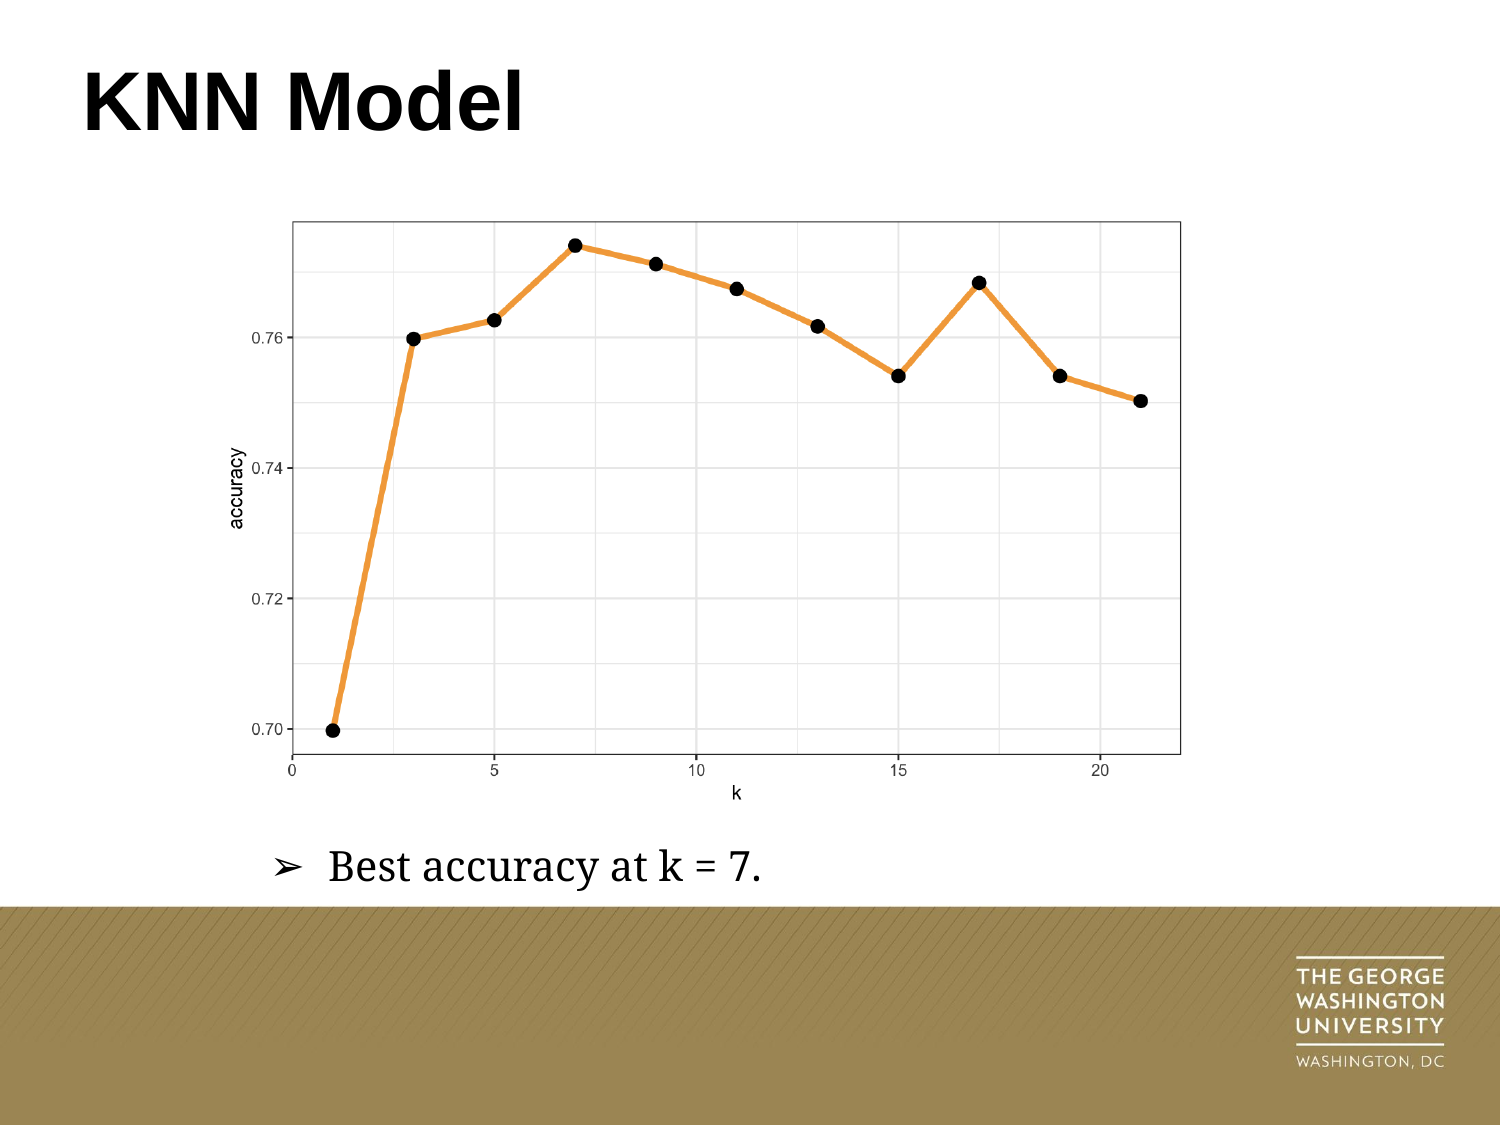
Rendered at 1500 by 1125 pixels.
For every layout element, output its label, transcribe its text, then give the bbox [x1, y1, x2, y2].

text_box Best accuracy at k = 7. [238, 824, 1330, 914]
title KNN Model [67, 39, 1340, 147]
picture [0, 0, 1500, 1125]
